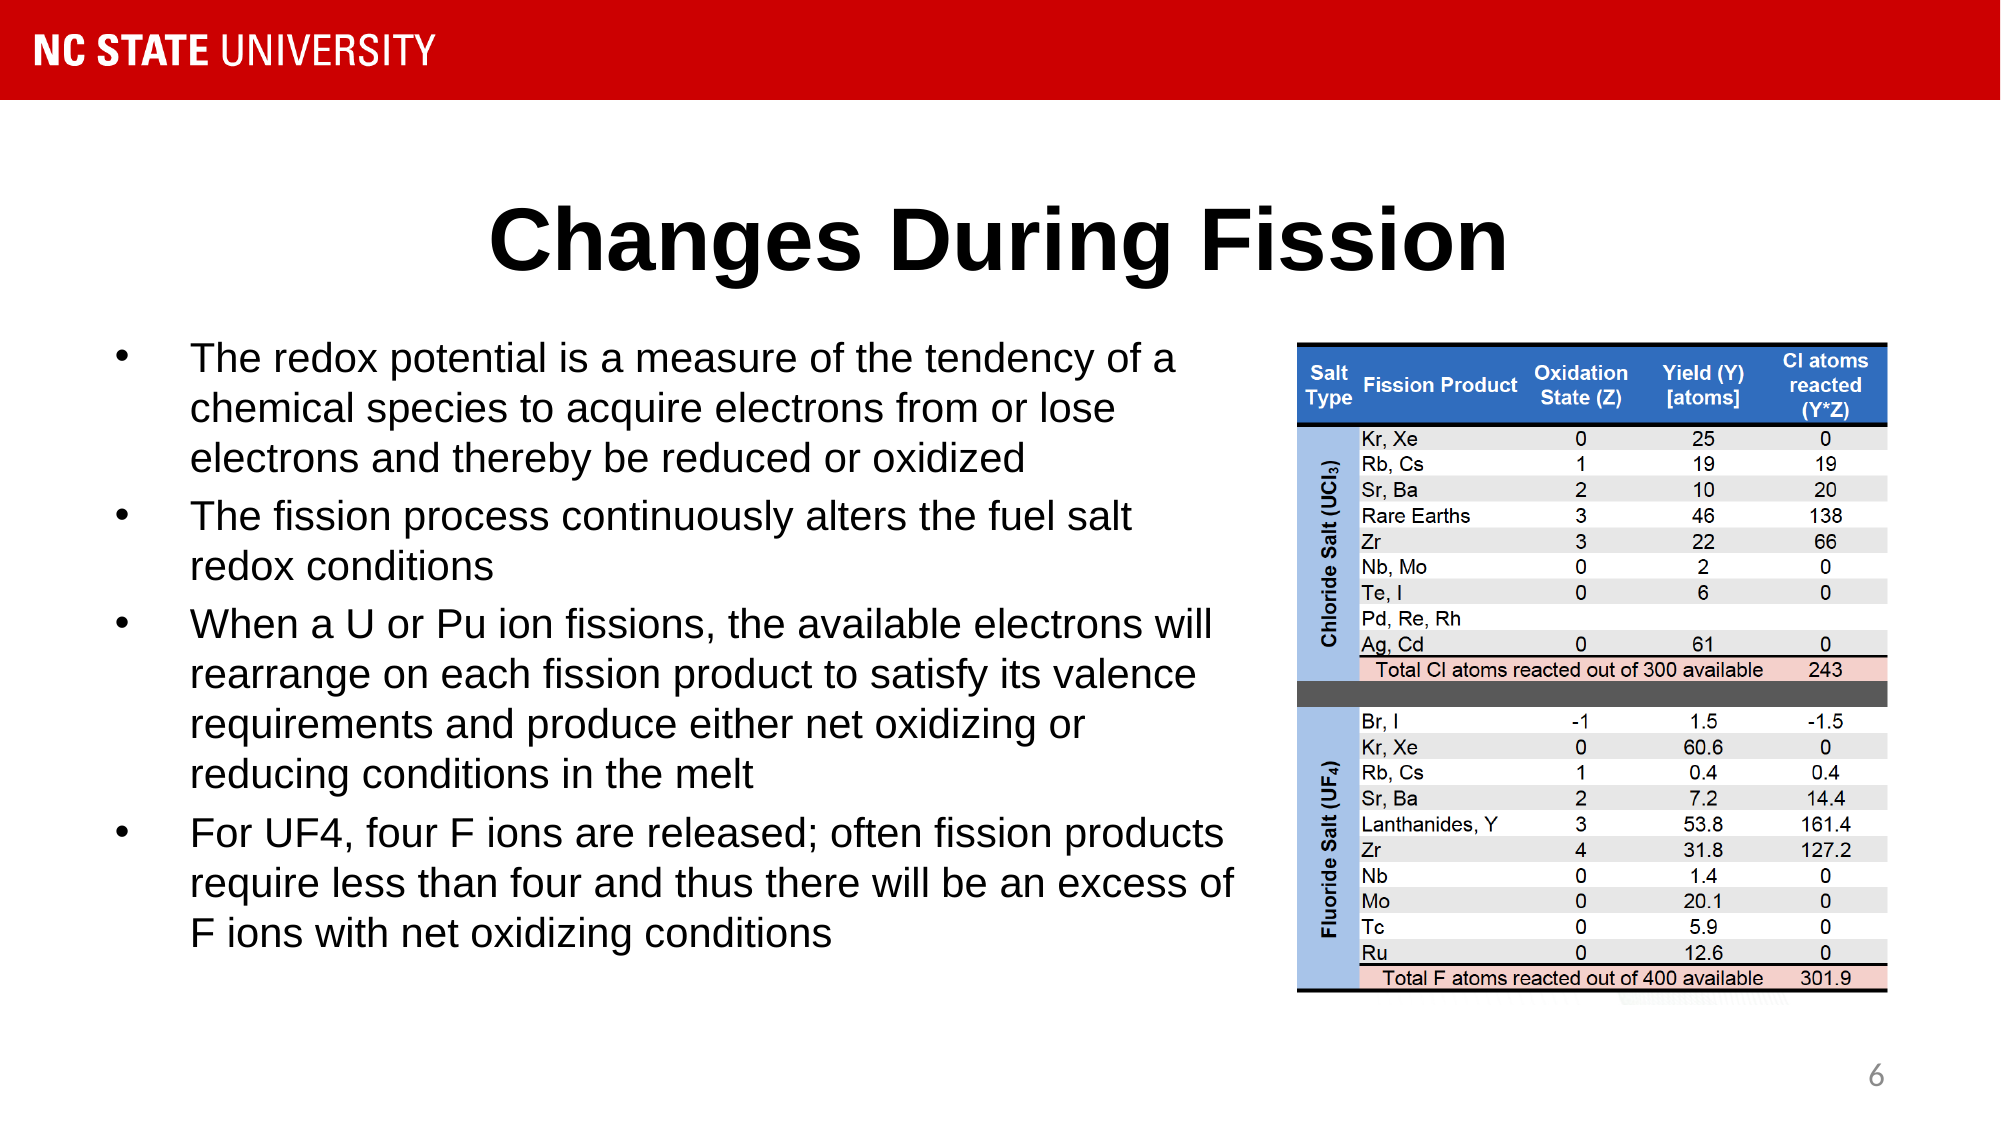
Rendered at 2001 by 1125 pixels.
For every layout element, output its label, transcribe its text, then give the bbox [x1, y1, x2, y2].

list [1283, 322, 1901, 1006]
title Changes During Fission [99, 147, 1900, 323]
list The redox potential is a measure of the tendency of a chemical species to acquire electrons from or lose electrons and thereby be reduced or oxidized The fission process continuously alters the fuel salt redox conditions When a U or Pu ion fissions, the available electrons will rearrange on each fission product to satisfy its valence requirements and produce either net oxidizing or reducing conditions in the melt For UF4, four F ions are released; often fission products require less than four and thus there will be an excess of F ions with net oxidizing conditions [99, 322, 1254, 1005]
slide_number 6 [1433, 1042, 1900, 1103]
picture [0, 0, 2001, 100]
